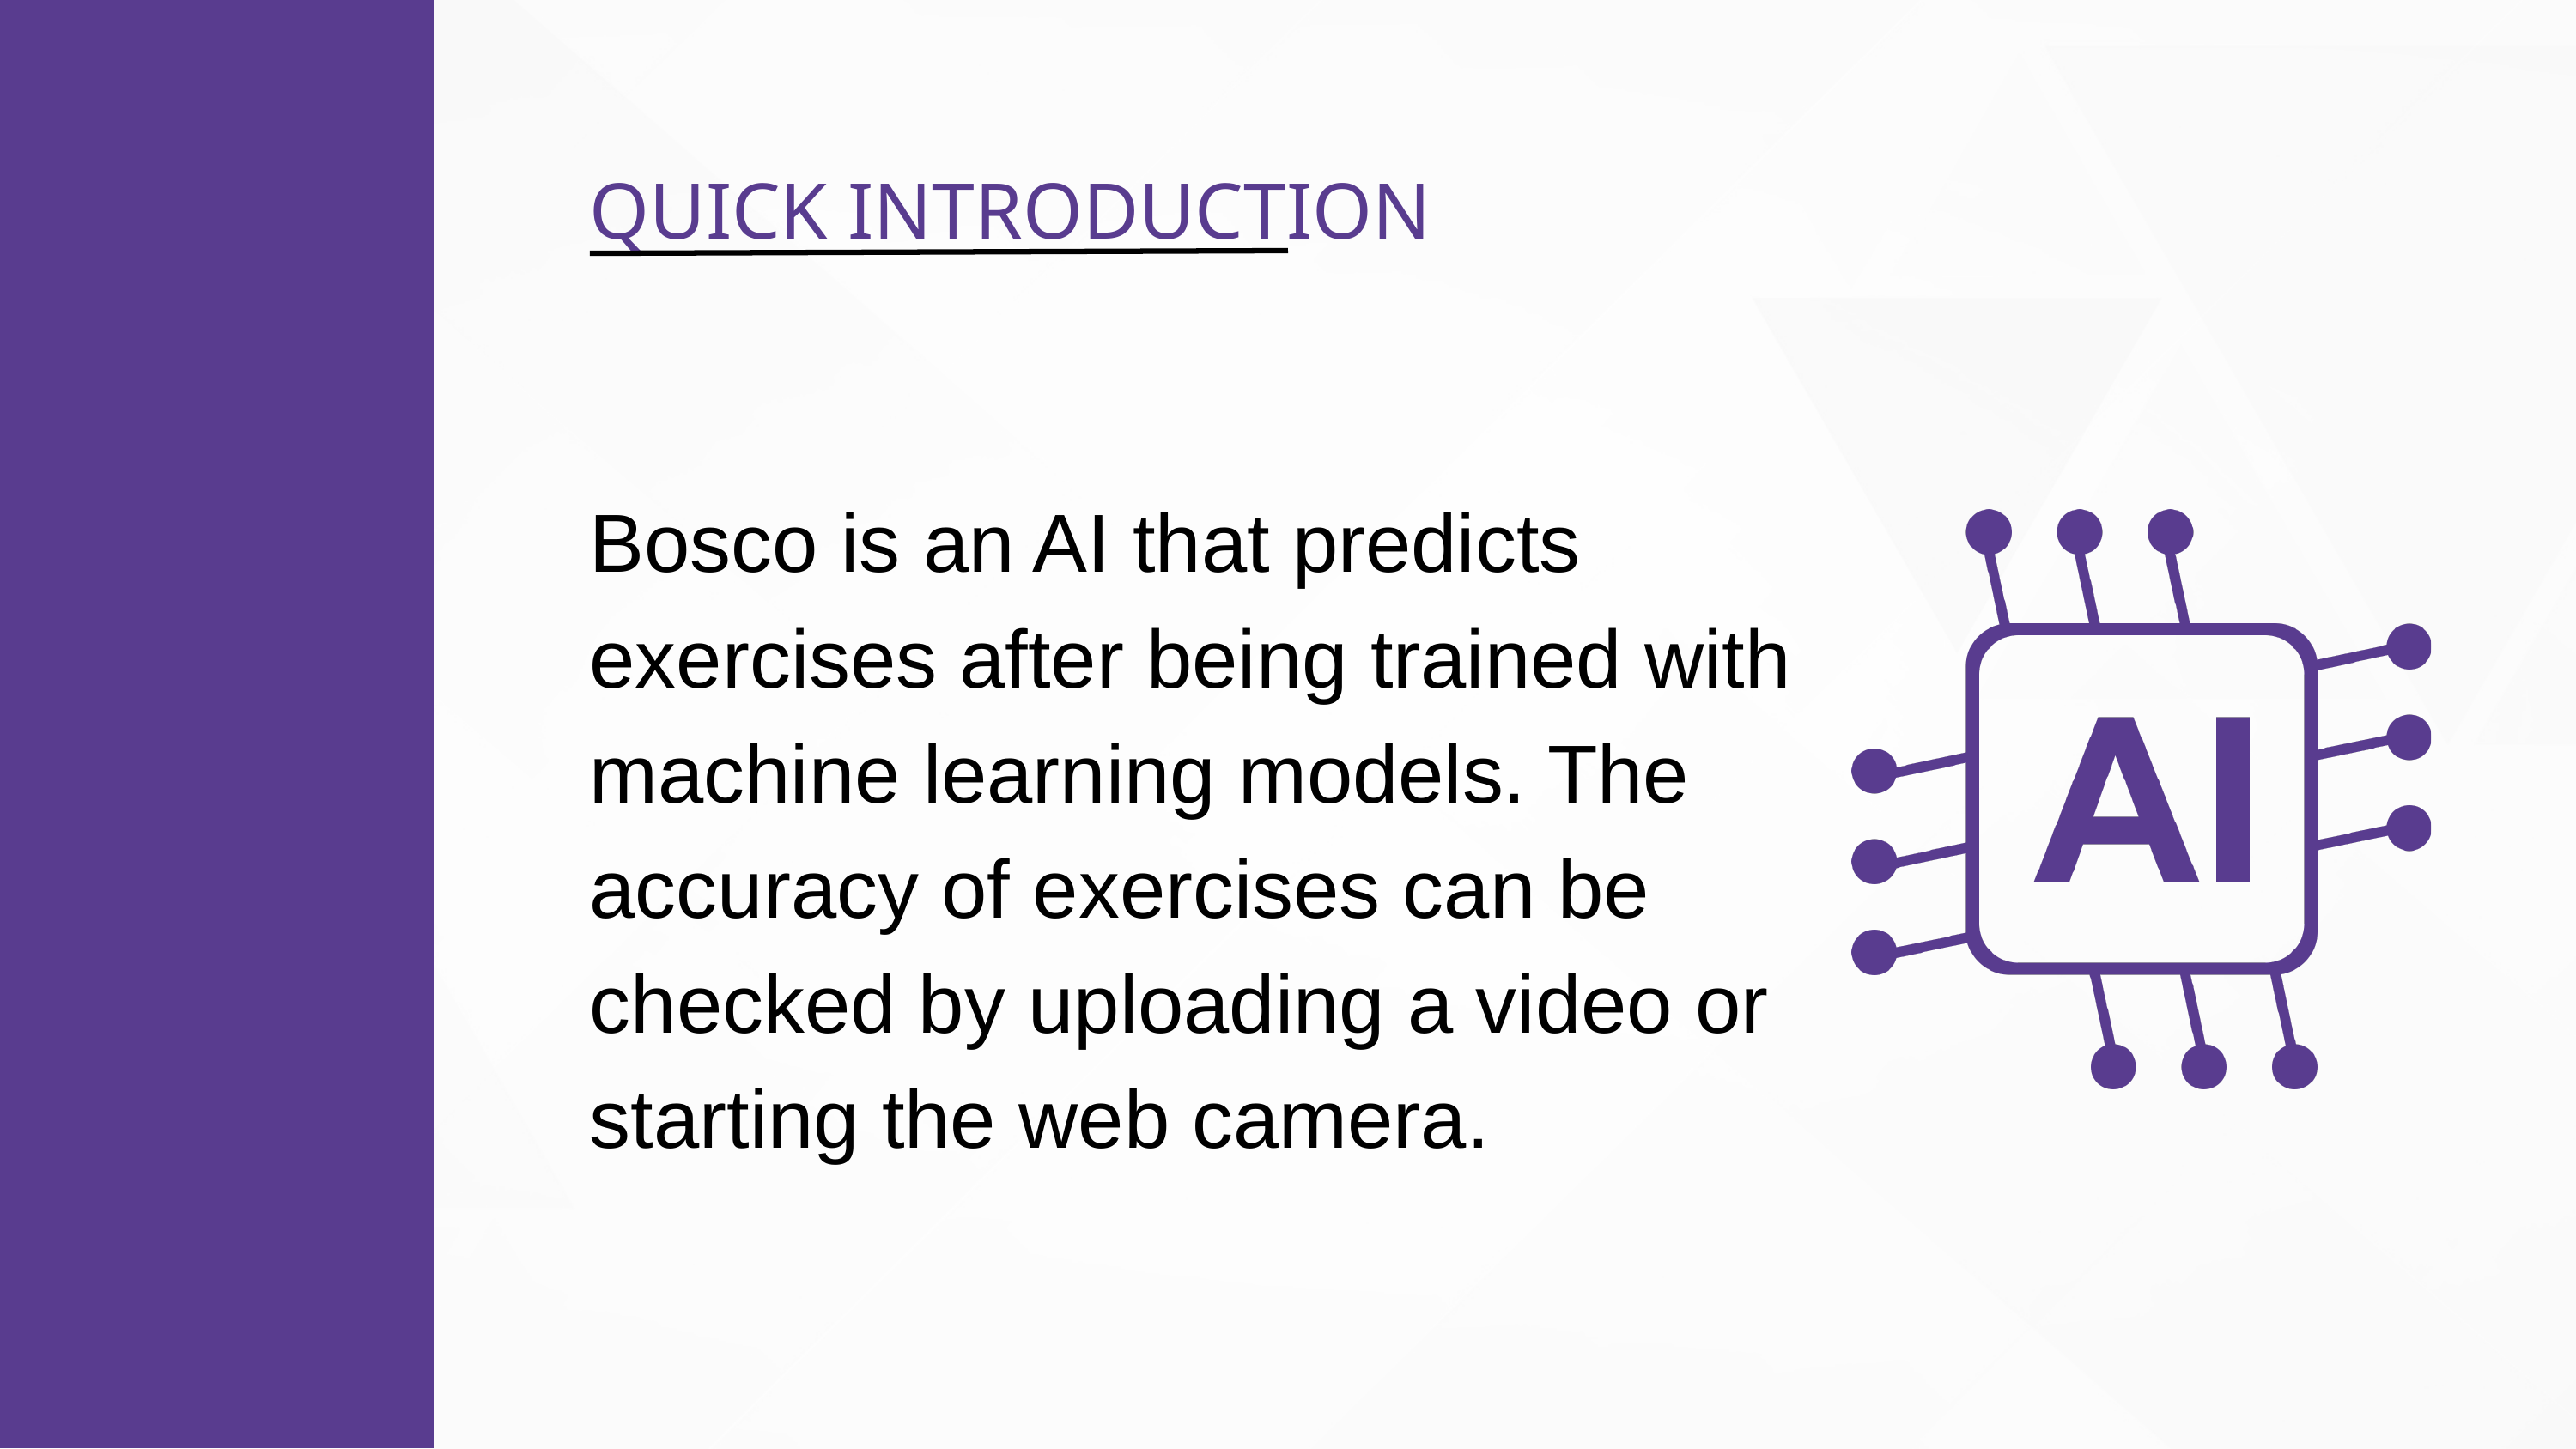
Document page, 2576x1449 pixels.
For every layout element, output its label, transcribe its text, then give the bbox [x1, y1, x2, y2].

text_box QUICK INTRODUCTION [589, 146, 1553, 255]
text_box [436, 0, 2576, 1449]
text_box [0, 0, 435, 1449]
text_box Bosco is an AI that predicts exercises after being trained with machine learning models. The accuracy of exercises can be checked by uploading a video or starting the web camera. [589, 473, 1839, 1165]
text_box [1851, 509, 2432, 1089]
